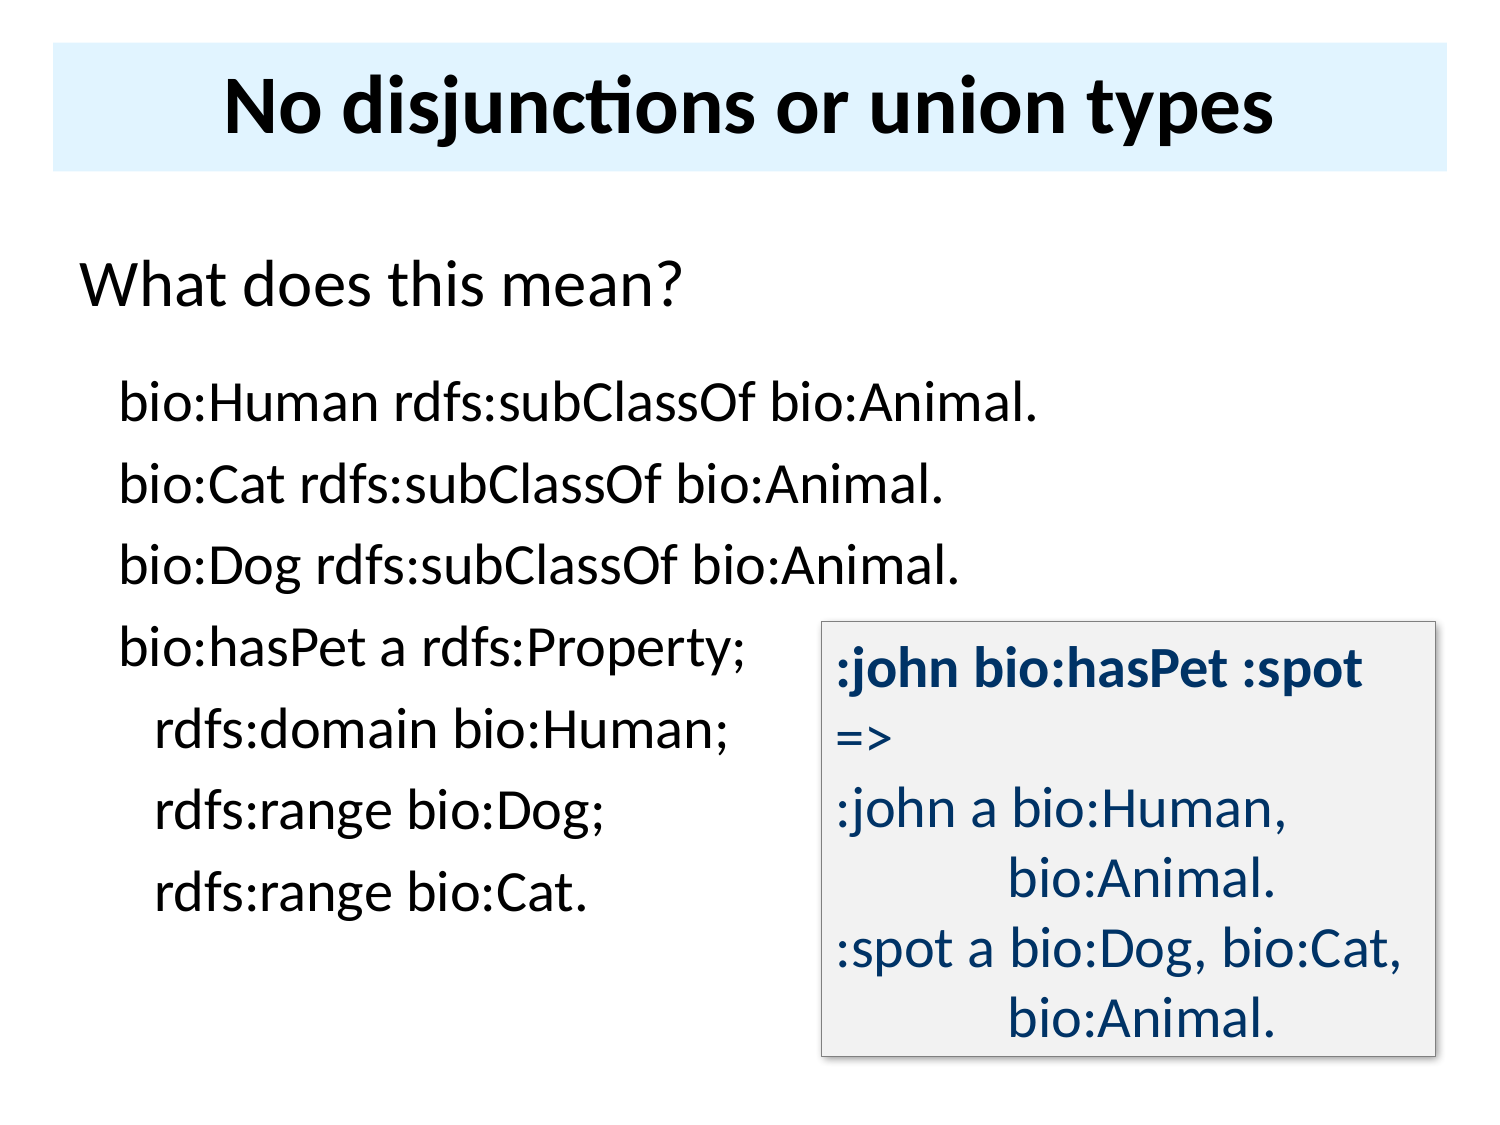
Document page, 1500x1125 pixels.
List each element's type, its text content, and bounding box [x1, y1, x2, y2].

title No disjunctions or union types [53, 42, 1447, 172]
text_box :john bio:hasPet :spot => :john a bio:Human, bio:Animal. :spot a bio:Dog, bio:Cat, bio:Animal. [820, 621, 1436, 1057]
list What does this mean? bio:Human rdfs:subClassOf bio:Animal. bio:Cat rdfs:subClassOf bio:Animal. bio:Dog rdfs:subClassOf bio:Animal. bio:hasPet a rdfs:Property; rdfs:domain bio:Human; rdfs:range bio:Dog; rdfs:range bio:Cat. [64, 231, 1436, 1047]
